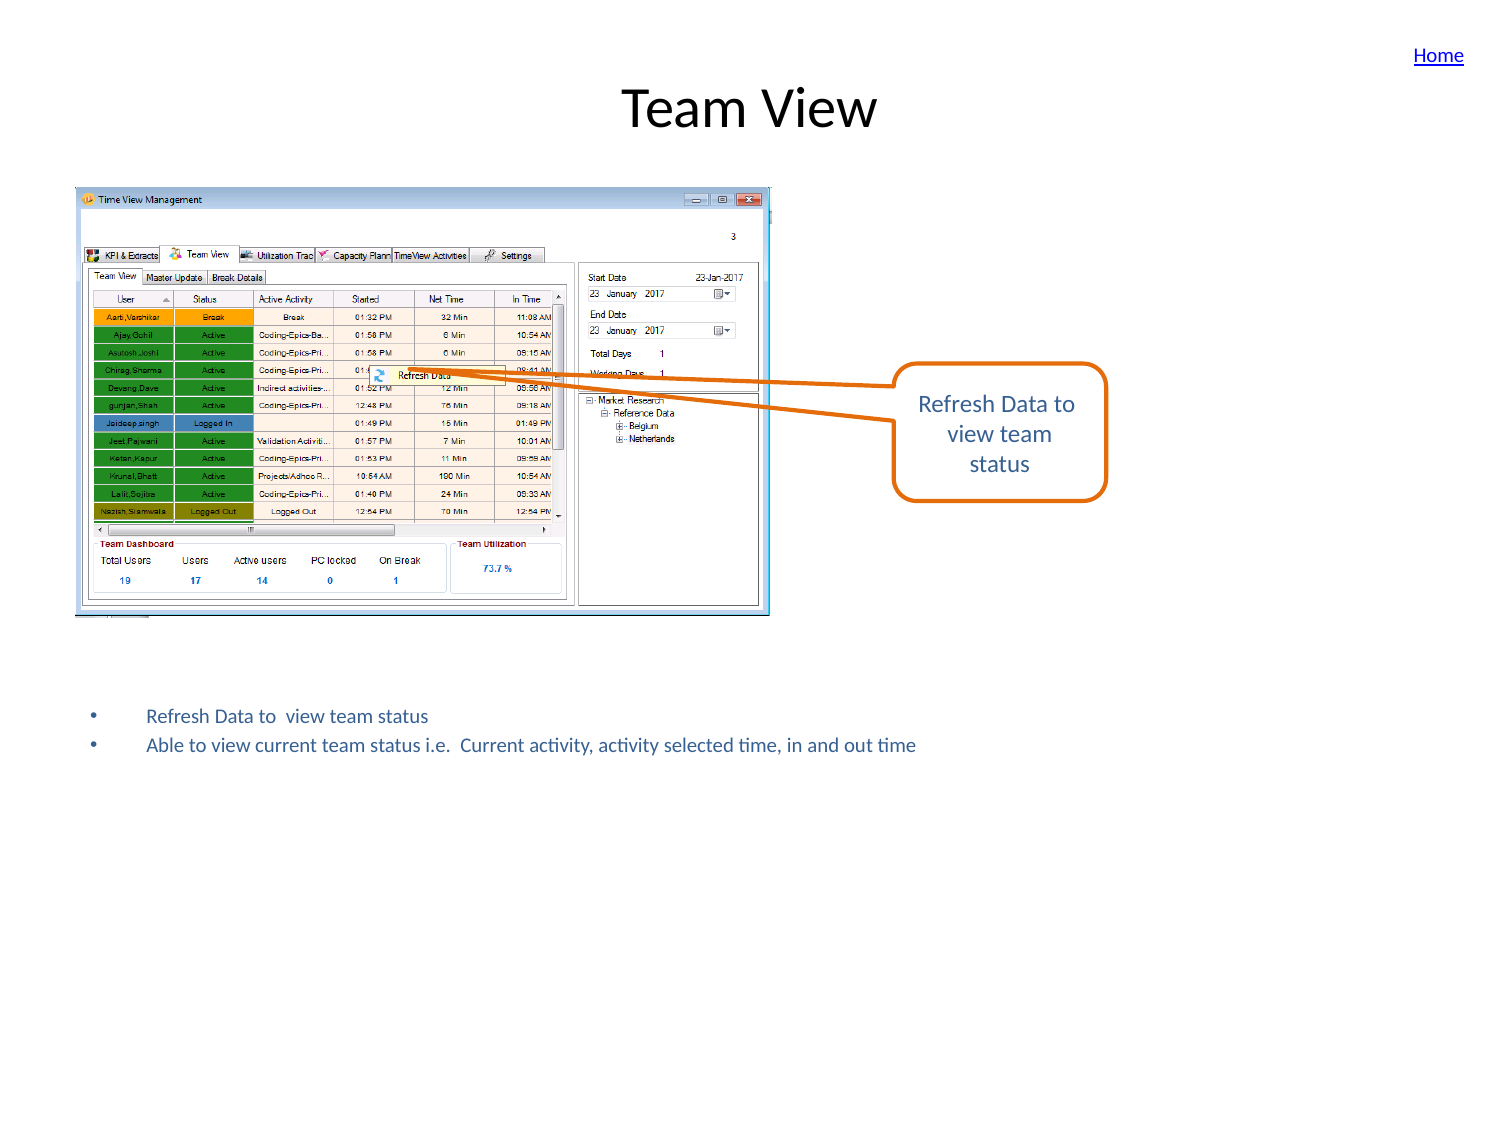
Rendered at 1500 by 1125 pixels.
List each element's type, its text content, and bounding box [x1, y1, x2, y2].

title Team View [75, 45, 1425, 149]
picture [74, 187, 772, 618]
text_box Refresh Data to view team status [776, 361, 1109, 504]
list Refresh Data to view team status Able to view current team status i.e. Current activity, activity selected time, in and out time [75, 149, 1425, 1005]
text_box Home [1398, 34, 1480, 75]
